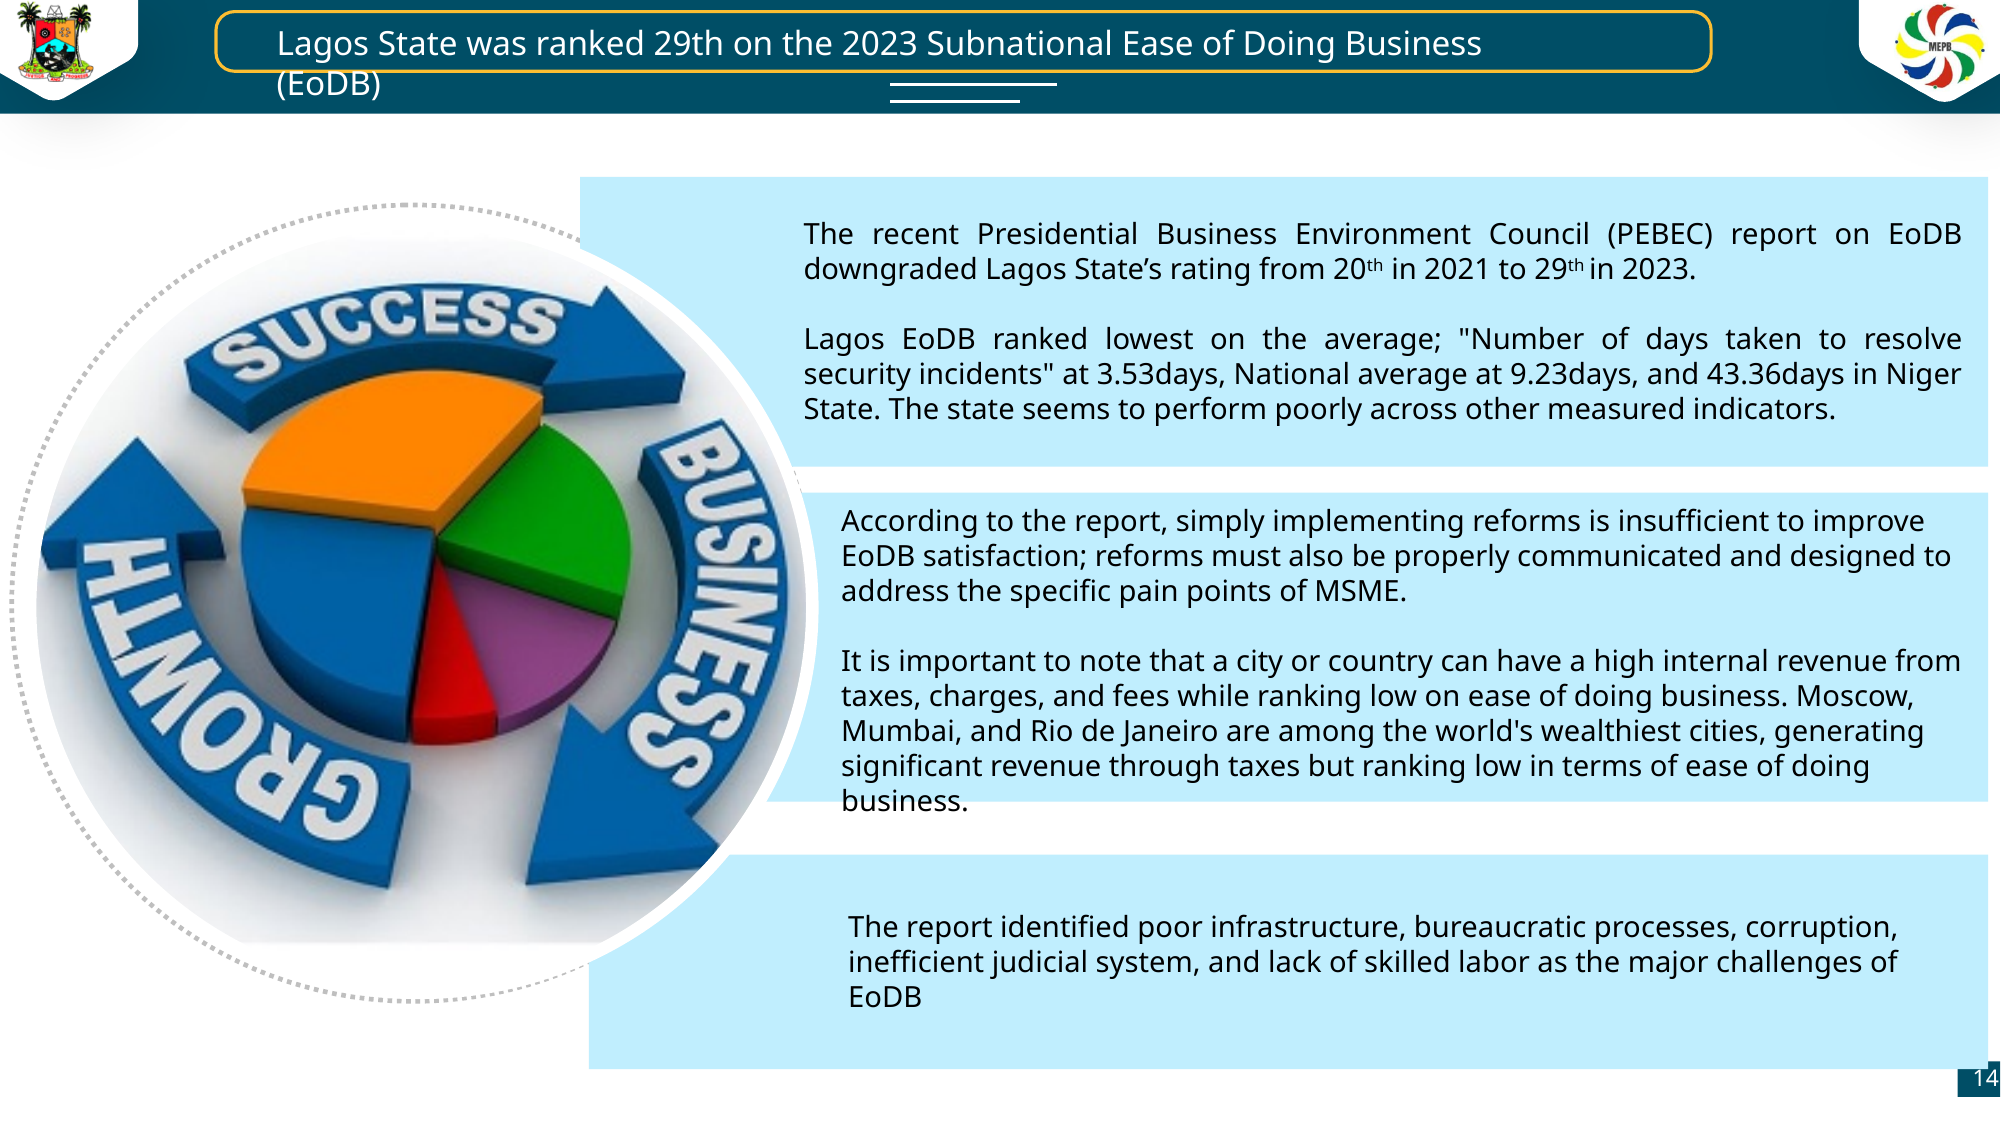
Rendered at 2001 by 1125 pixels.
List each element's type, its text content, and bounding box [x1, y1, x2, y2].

text_box [579, 176, 1989, 468]
text_box The report identified poor infrastructure, bureaucratic processes, corruption, inefficient judicial system, and lack of skilled labor as the major challenges of EoDB [833, 901, 1970, 1021]
text_box [813, 492, 1989, 803]
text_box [0, 0, 2000, 114]
text_box [296, 204, 530, 222]
picture [30, 222, 813, 993]
text_box [331, 993, 496, 1002]
text_box [588, 854, 1989, 1070]
text_box According to the report, simply implementing reforms is insufficient to improve EoDB satisfaction; reforms must also be properly communicated and designed to address the specific pain points of MSME. It is important to note that a city or country can have a high internal revenue from taxes, charges, and fees while ranking low on ease of doing business. Moscow, Mumbai, and Rio de Janeiro are among the world's wealthiest cities, generating significant revenue through taxes but ranking low in terms of ease of doing business. [826, 494, 2000, 825]
text_box The recent Presidential Business Environment Council (PEBEC) report on EoDB downgraded Lagos State’s rating from 20th in 2021 to 29th in 2023. Lagos EoDB ranked lowest on the average; "Number of days taken to resolve security incidents" at 3.53days, National average at 9.23days, and 43.36days in Niger State. The state seems to perform poorly across other measured indicators. [788, 208, 1979, 433]
text_box [11, 484, 30, 723]
slide_number 14 [1957, 1061, 2000, 1097]
